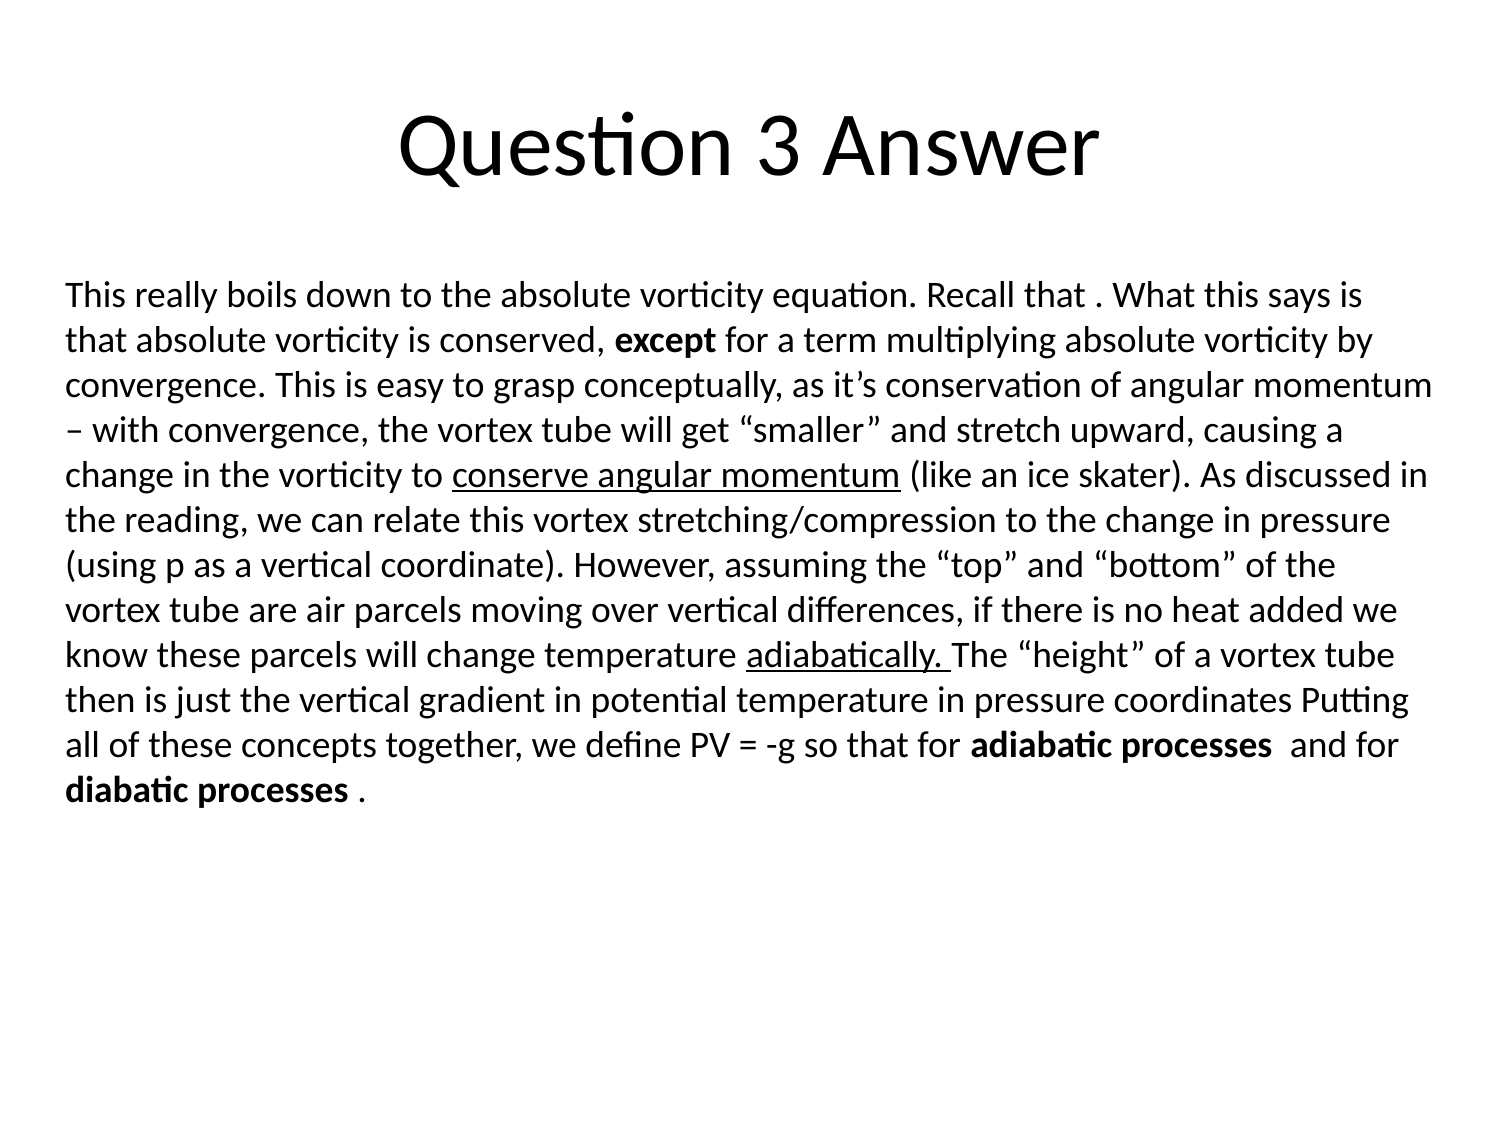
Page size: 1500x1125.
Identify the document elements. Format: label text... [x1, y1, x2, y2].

title Question 3 Answer [75, 45, 1425, 233]
